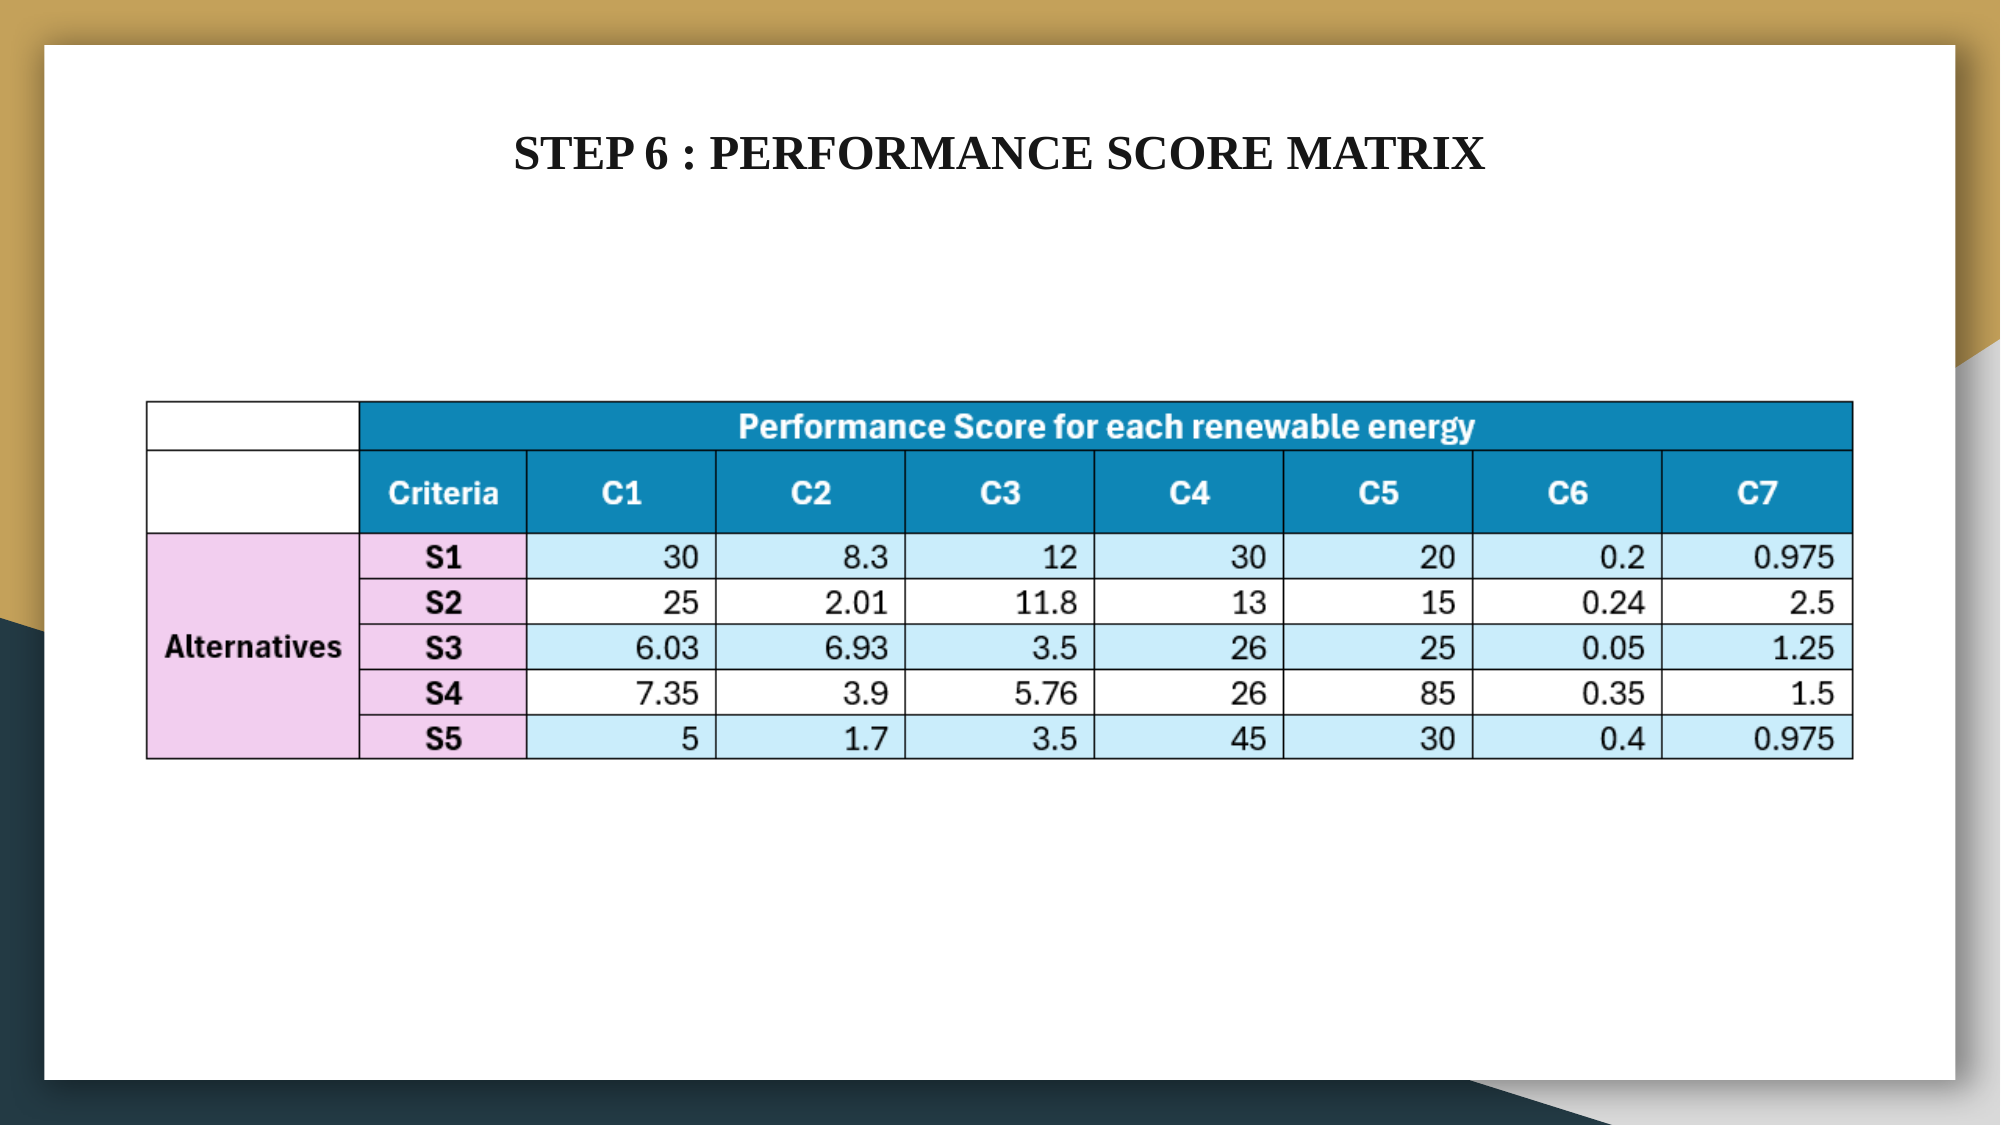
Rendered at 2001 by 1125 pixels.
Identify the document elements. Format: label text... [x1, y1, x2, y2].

title STEP 6 : PERFORMANCE SCORE MATRIX [170, 112, 1830, 196]
picture [140, 395, 1860, 766]
